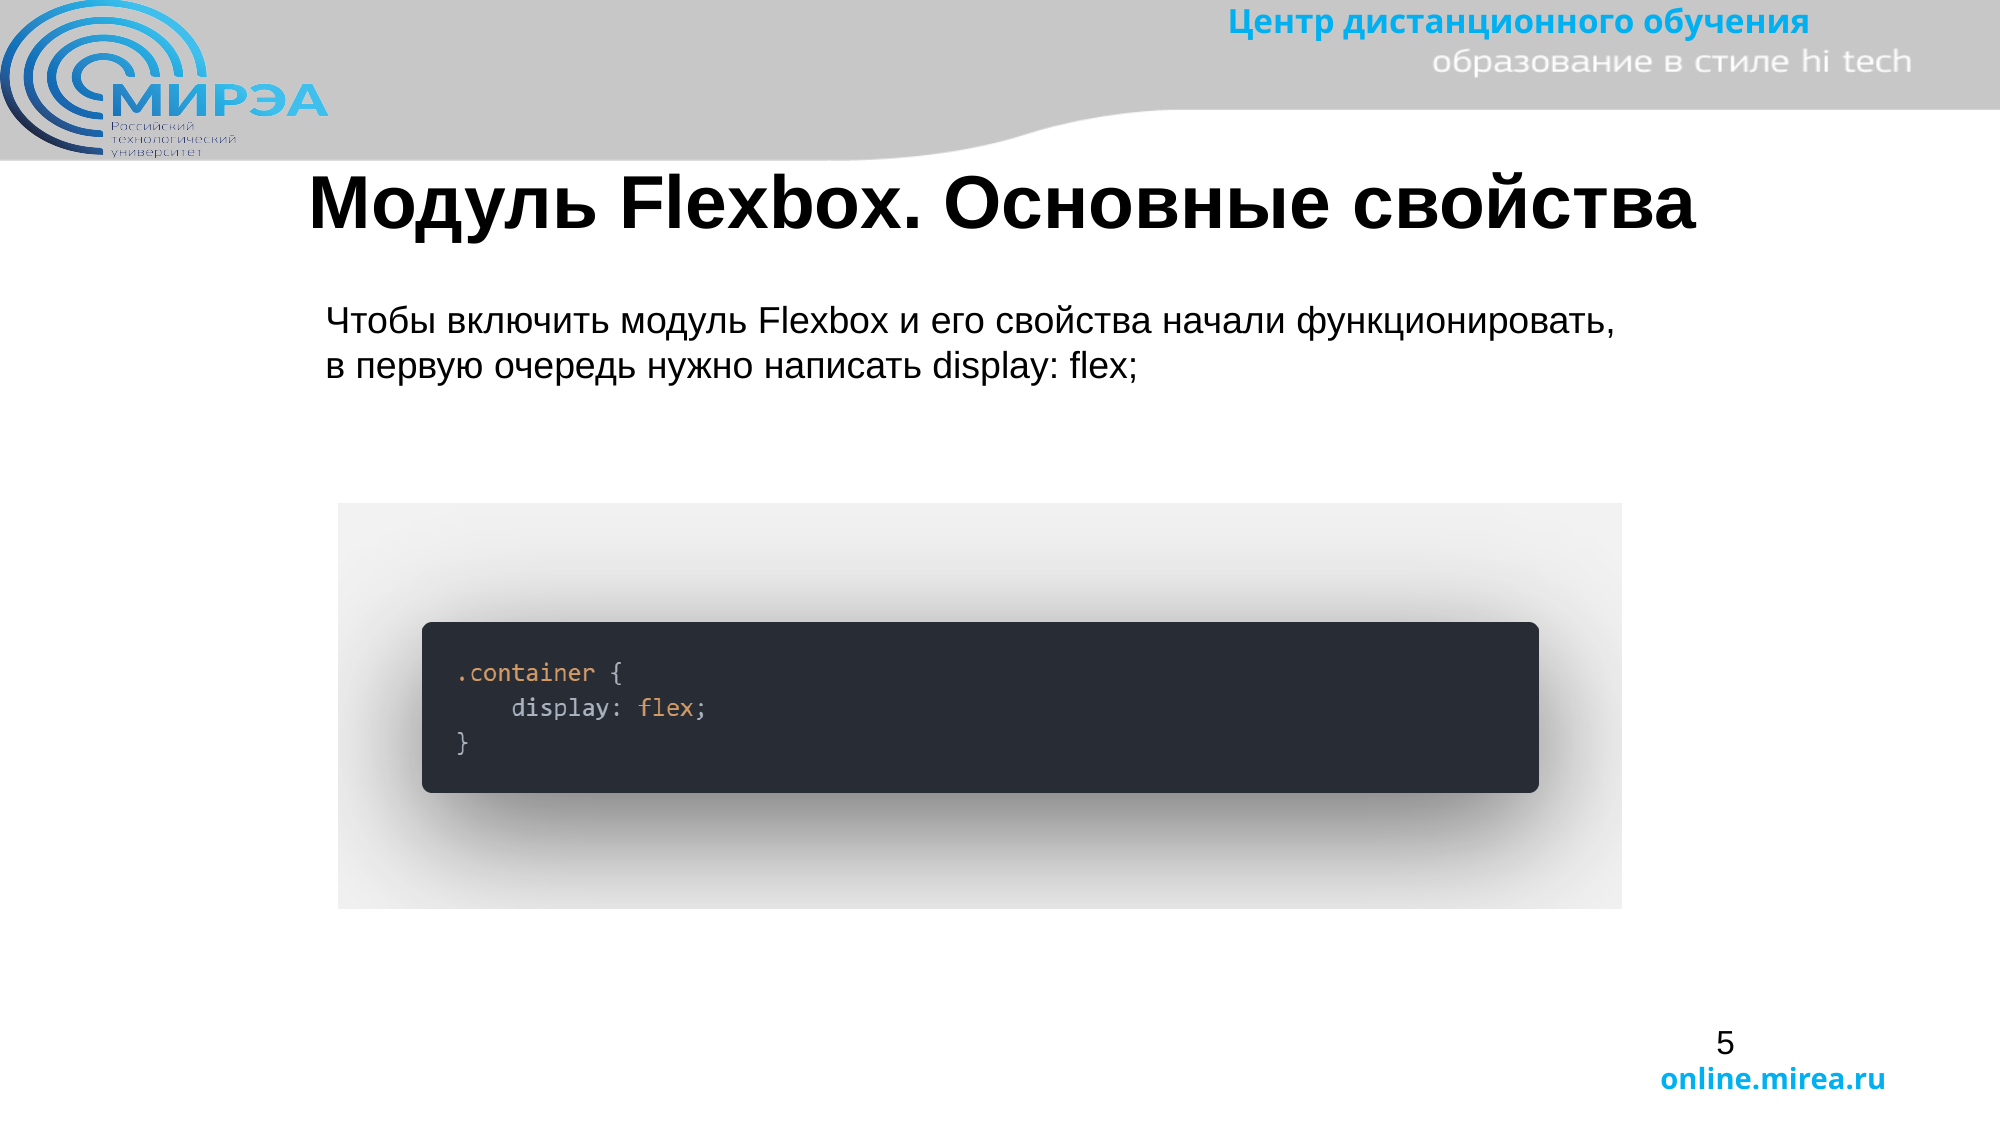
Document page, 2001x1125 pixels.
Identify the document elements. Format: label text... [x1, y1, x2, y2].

text_box Модуль Flexbox. Основные свойства [293, 145, 1737, 251]
picture [0, 0, 329, 159]
picture [338, 503, 1622, 910]
text_box Чтобы включить модуль Flexbox и его свойства начали функционировать, в первую очередь нужно написать display: flex; [310, 288, 1651, 424]
text_box 5 [1400, 1013, 1750, 1058]
